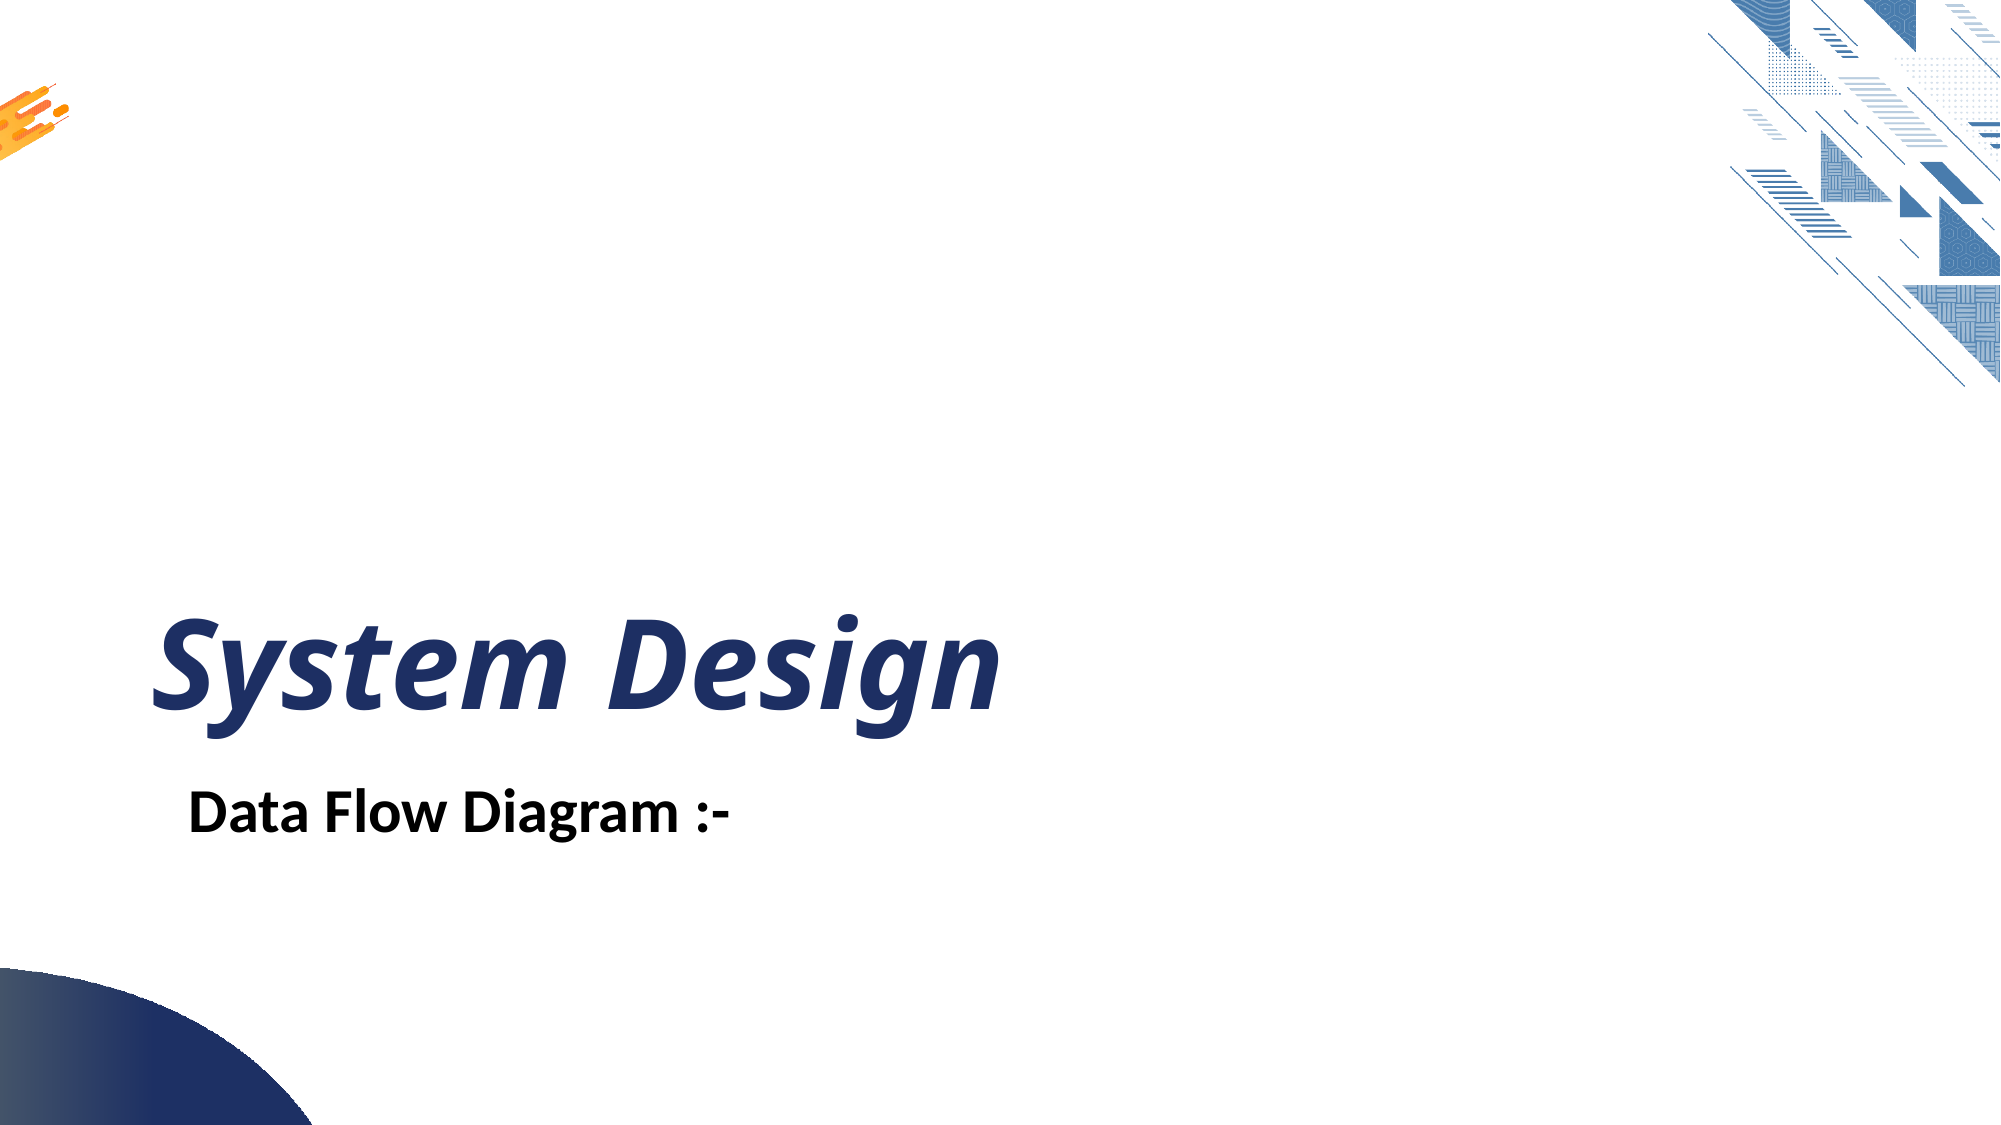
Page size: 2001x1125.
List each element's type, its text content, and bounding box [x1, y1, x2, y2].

text_box Data Flow Diagram :- [186, 767, 735, 845]
text_box System Design [149, 582, 1163, 735]
picture [1708, 0, 2000, 387]
picture [0, 968, 312, 1125]
picture [0, 83, 69, 161]
